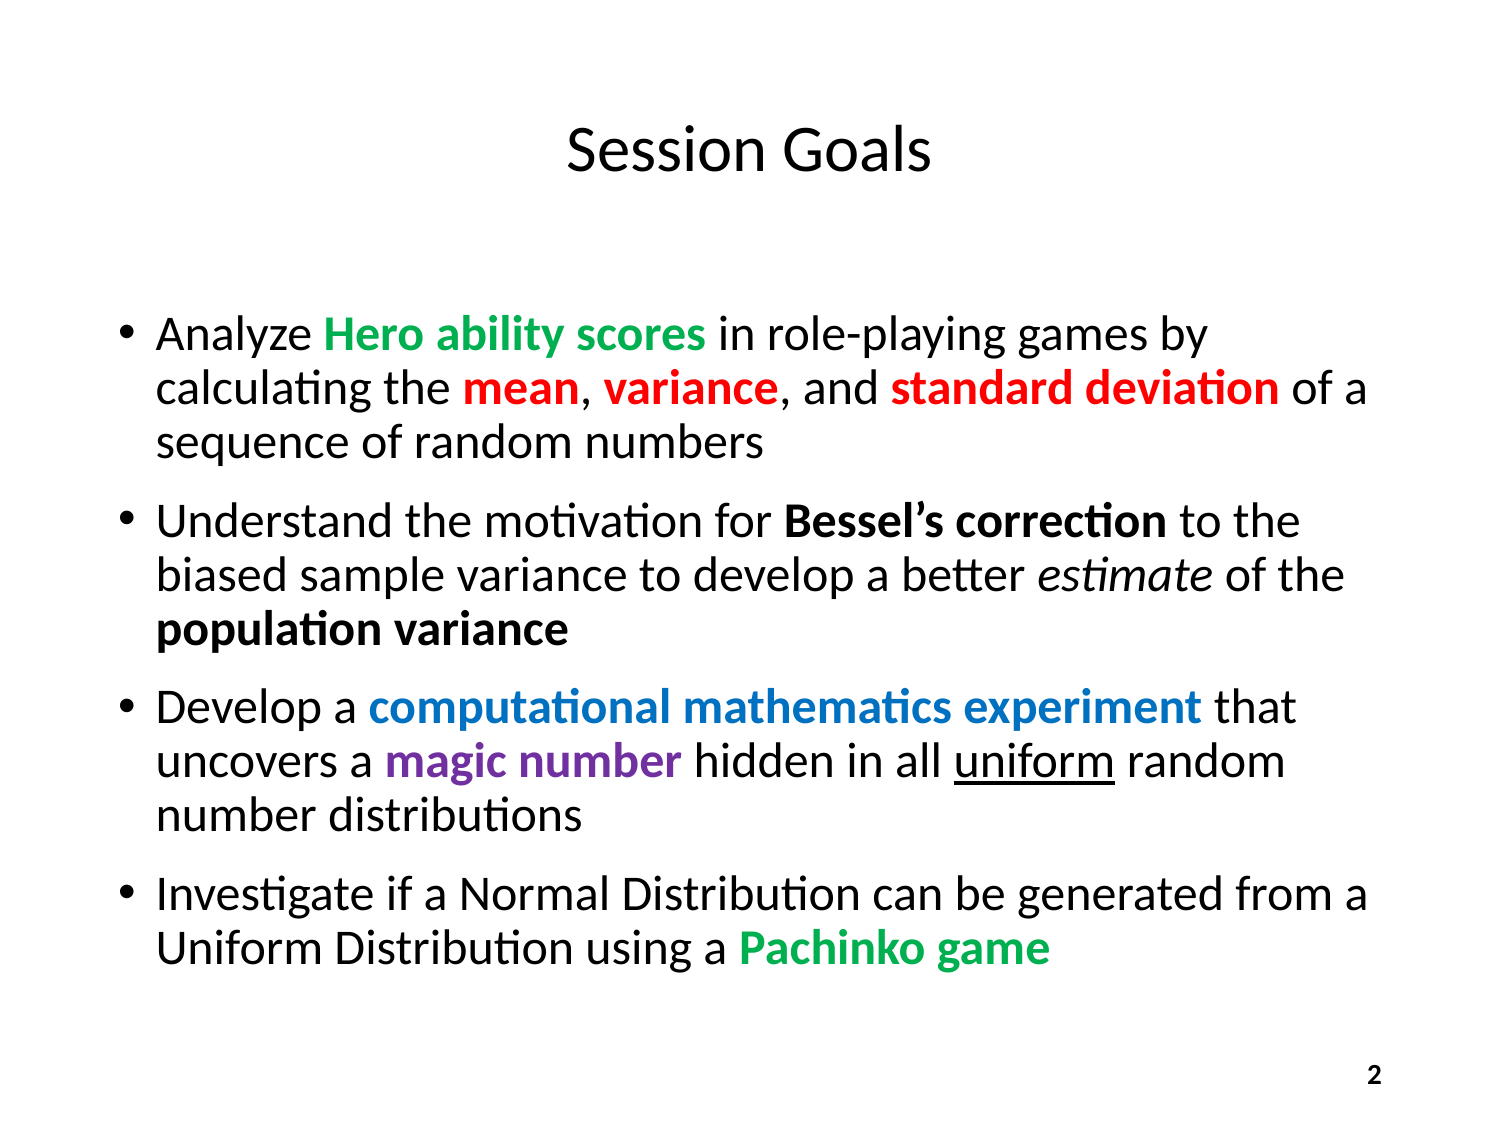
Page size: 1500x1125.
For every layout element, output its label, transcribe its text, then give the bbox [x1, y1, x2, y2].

slide_number 2 [1059, 1042, 1397, 1103]
title Session Goals [103, 59, 1397, 241]
list Analyze Hero ability scores in role-playing games by calculating the mean, variance, and standard deviation of a sequence of random numbers Understand the motivation for Bessel’s correction to the biased sample variance to develop a better estimate of the population variance Develop a computational mathematics experiment that uncovers a magic number hidden in all uniform random number distributions Investigate if a Normal Distribution can be generated from a Uniform Distribution using a Pachinko game [103, 299, 1397, 1053]
